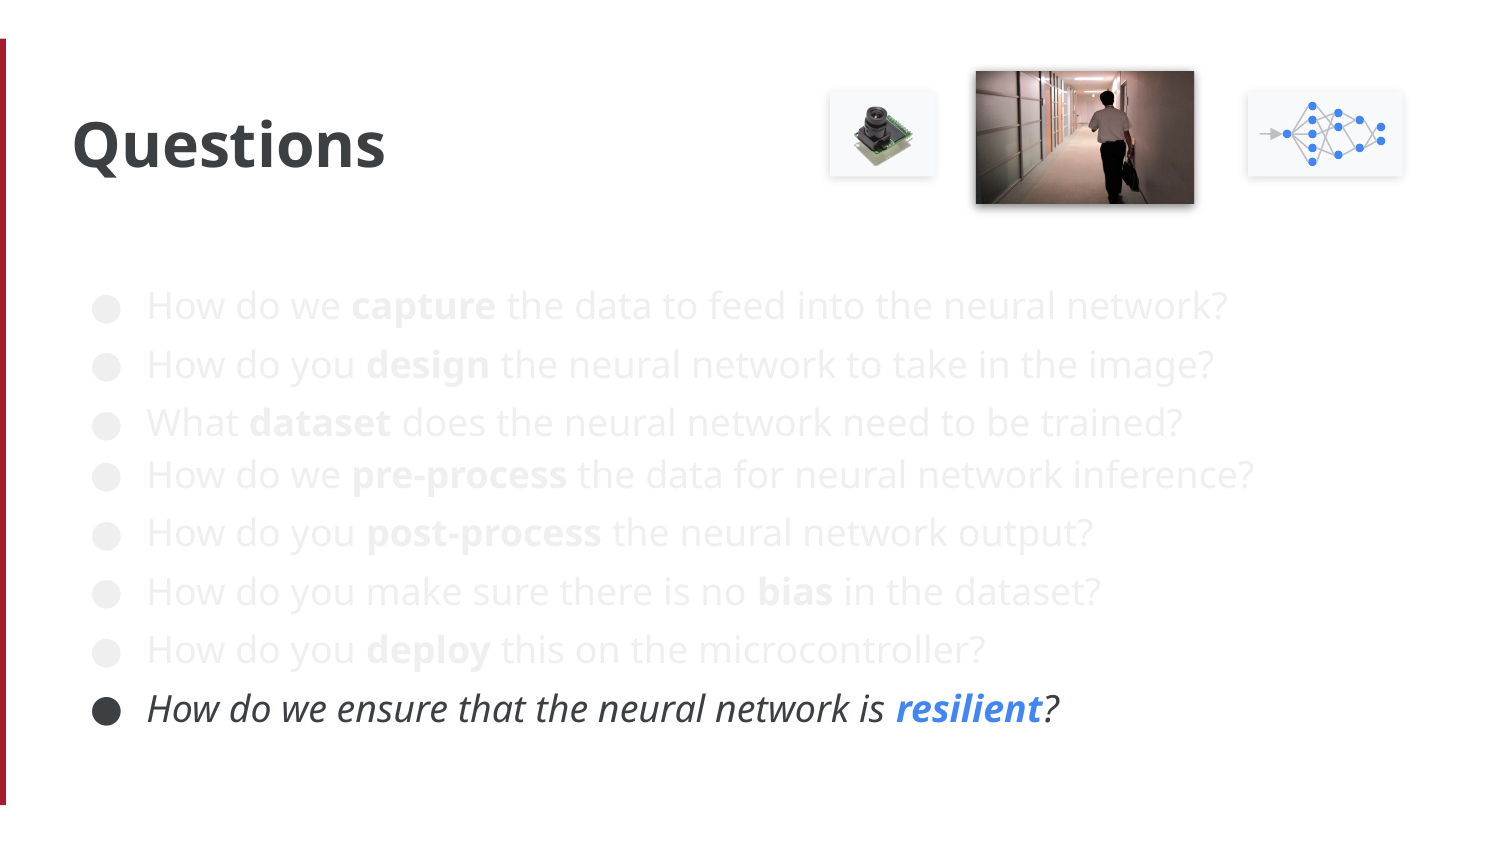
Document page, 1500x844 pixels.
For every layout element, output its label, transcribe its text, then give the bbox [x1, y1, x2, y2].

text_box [829, 70, 1403, 205]
title Questions [56, 99, 460, 188]
list How do we capture the data to feed into the neural network? How do you design the neural network to take in the image? What dataset does the neural network need to be trained? How do we pre-process the data for neural network inference? How do you post-process the neural network output? How do you make sure there is no bias in the dataset? How do you deploy this on the microcontroller? How do we ensure that the neural network is resilient? [56, 253, 1443, 806]
